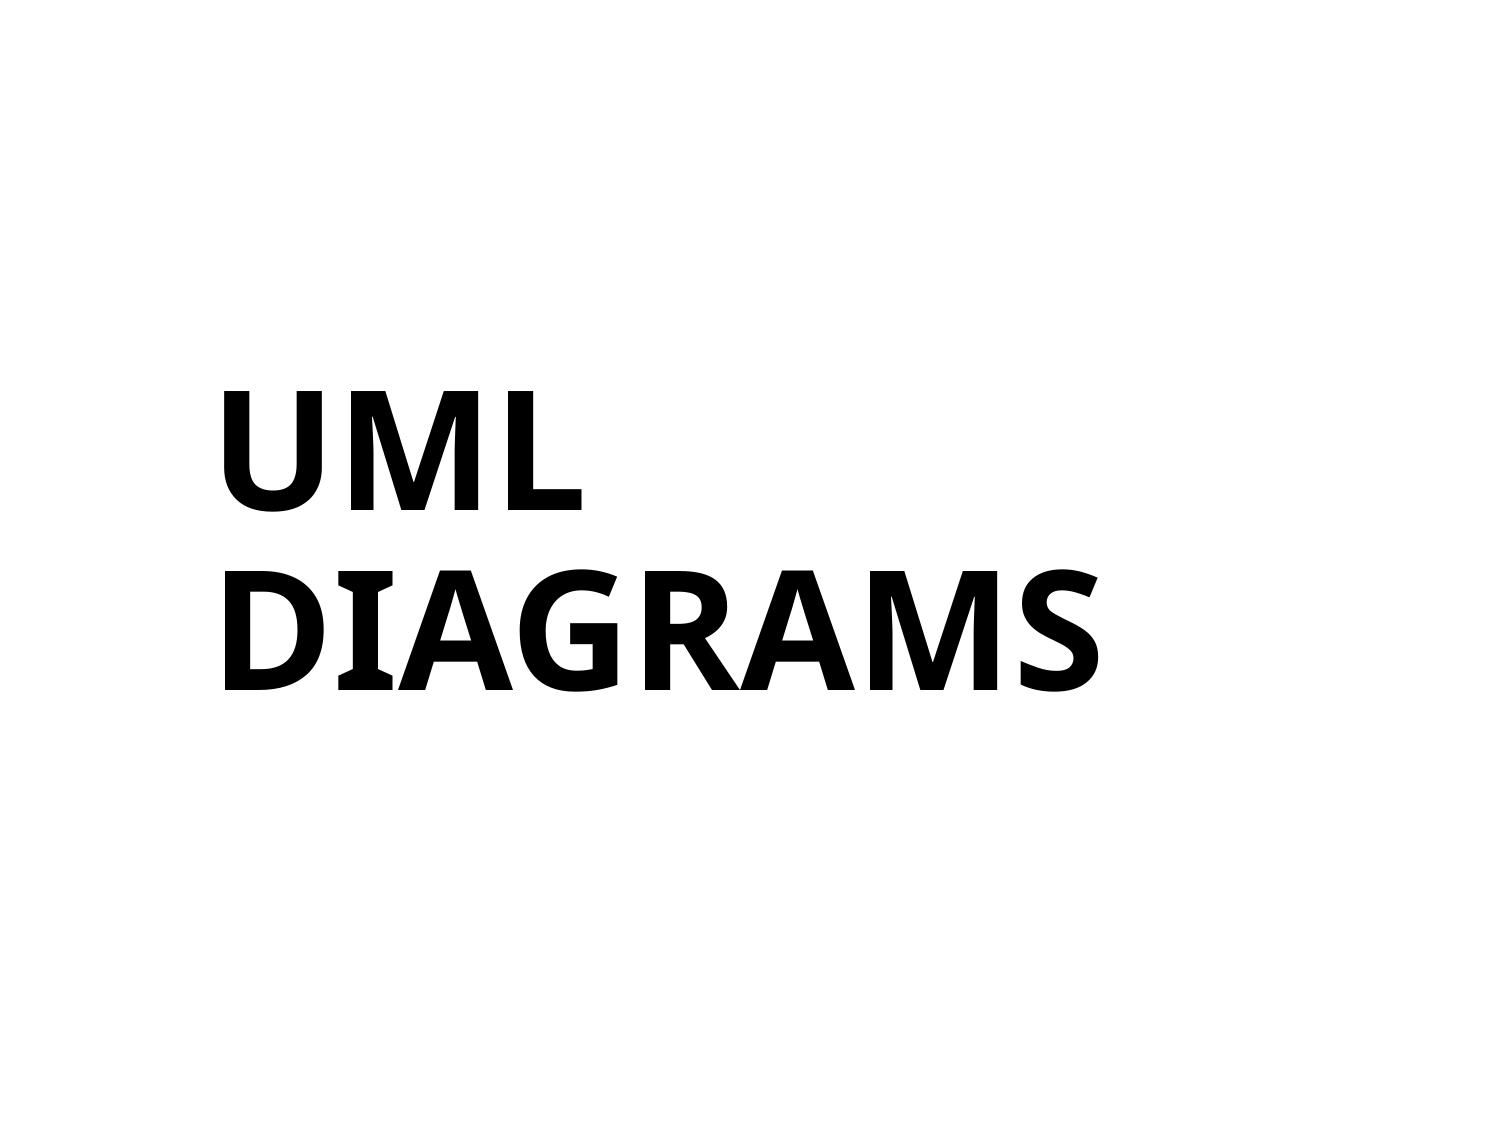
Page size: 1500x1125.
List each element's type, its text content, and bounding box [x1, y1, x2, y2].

title UML DIAGRAMS [195, 404, 1305, 689]
